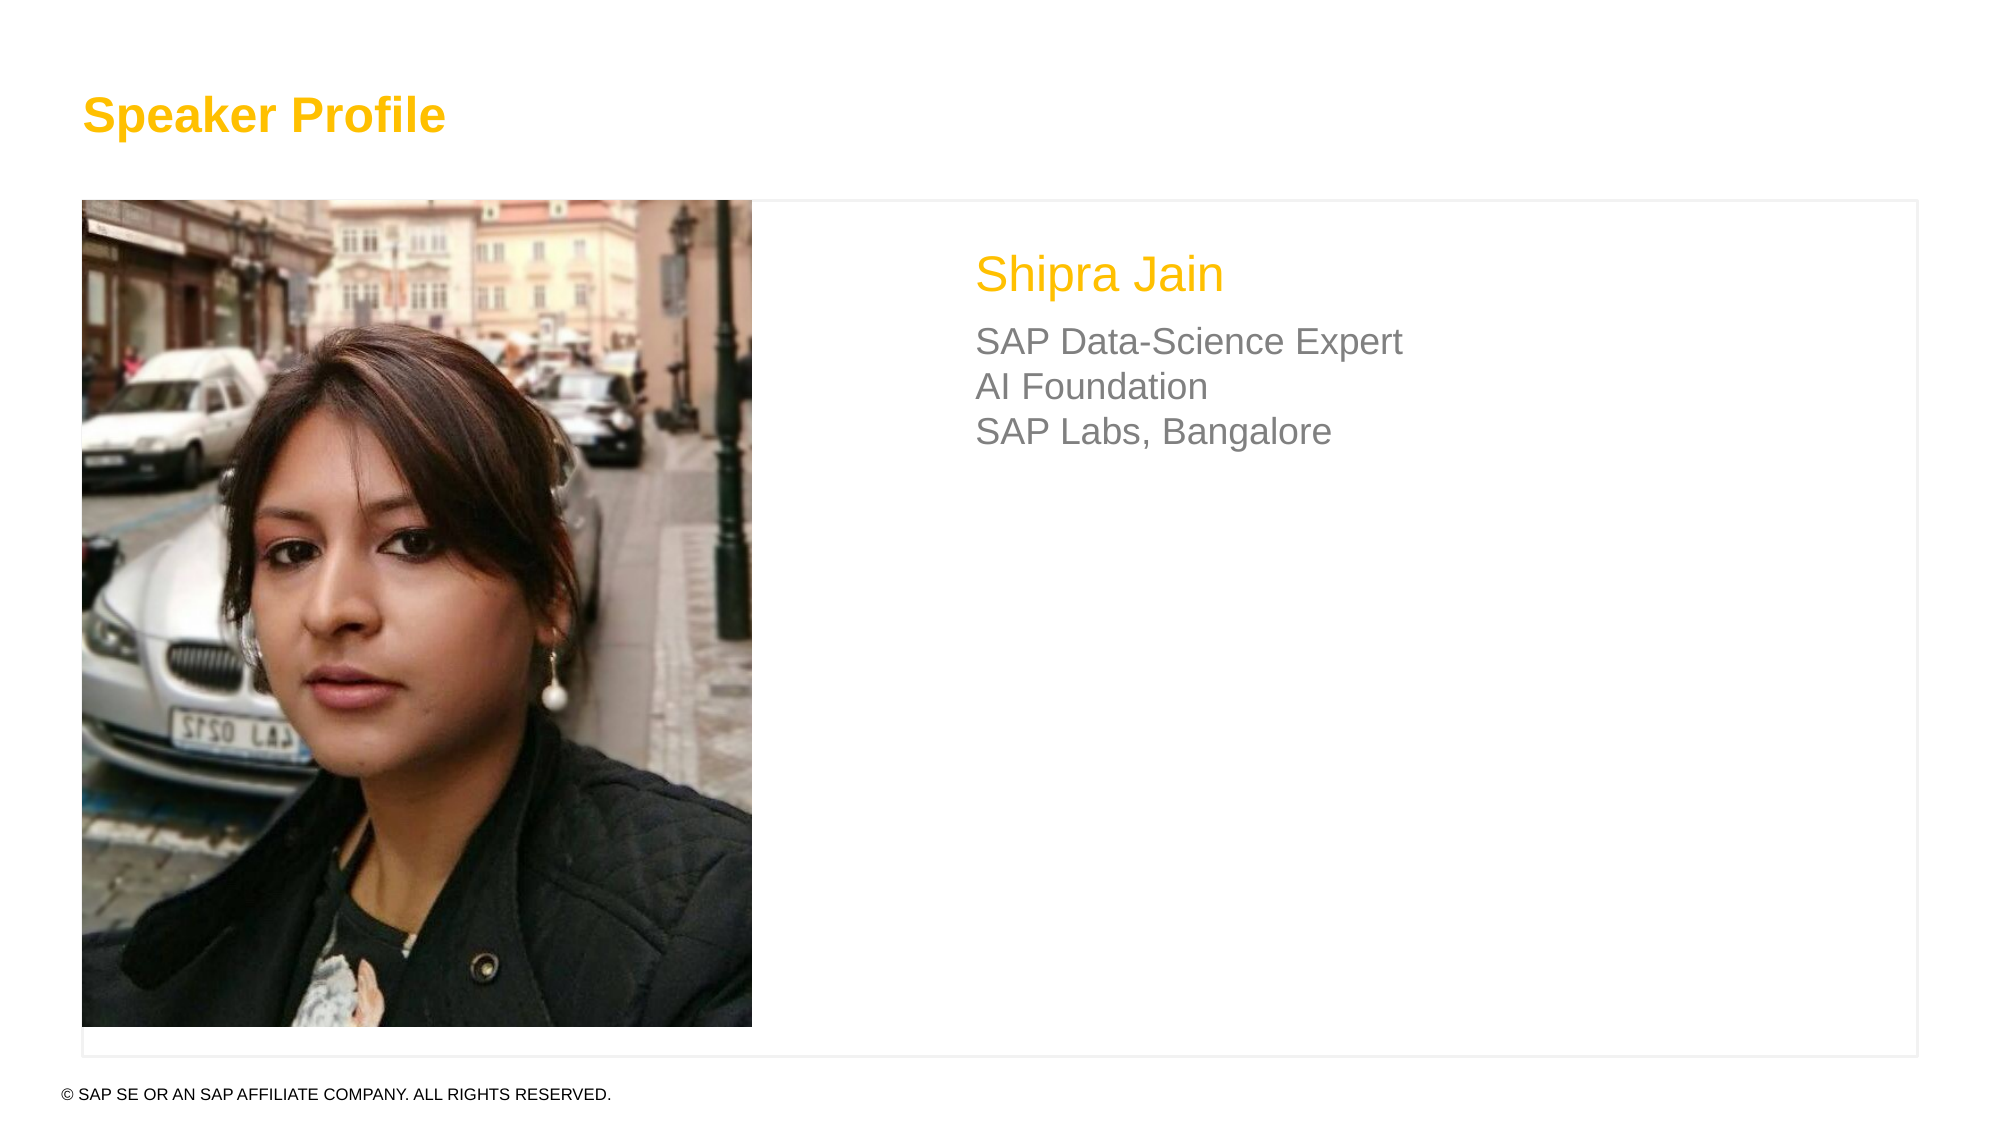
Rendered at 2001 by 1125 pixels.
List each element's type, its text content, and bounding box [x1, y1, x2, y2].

text_box Shipra Jain [960, 234, 1872, 309]
text_box [81, 199, 1919, 1058]
text_box Speaker Profile [82, 82, 1918, 143]
text_box SAP Data-Science Expert AI Foundation SAP Labs, Bangalore [960, 309, 1872, 595]
picture [82, 199, 752, 1027]
